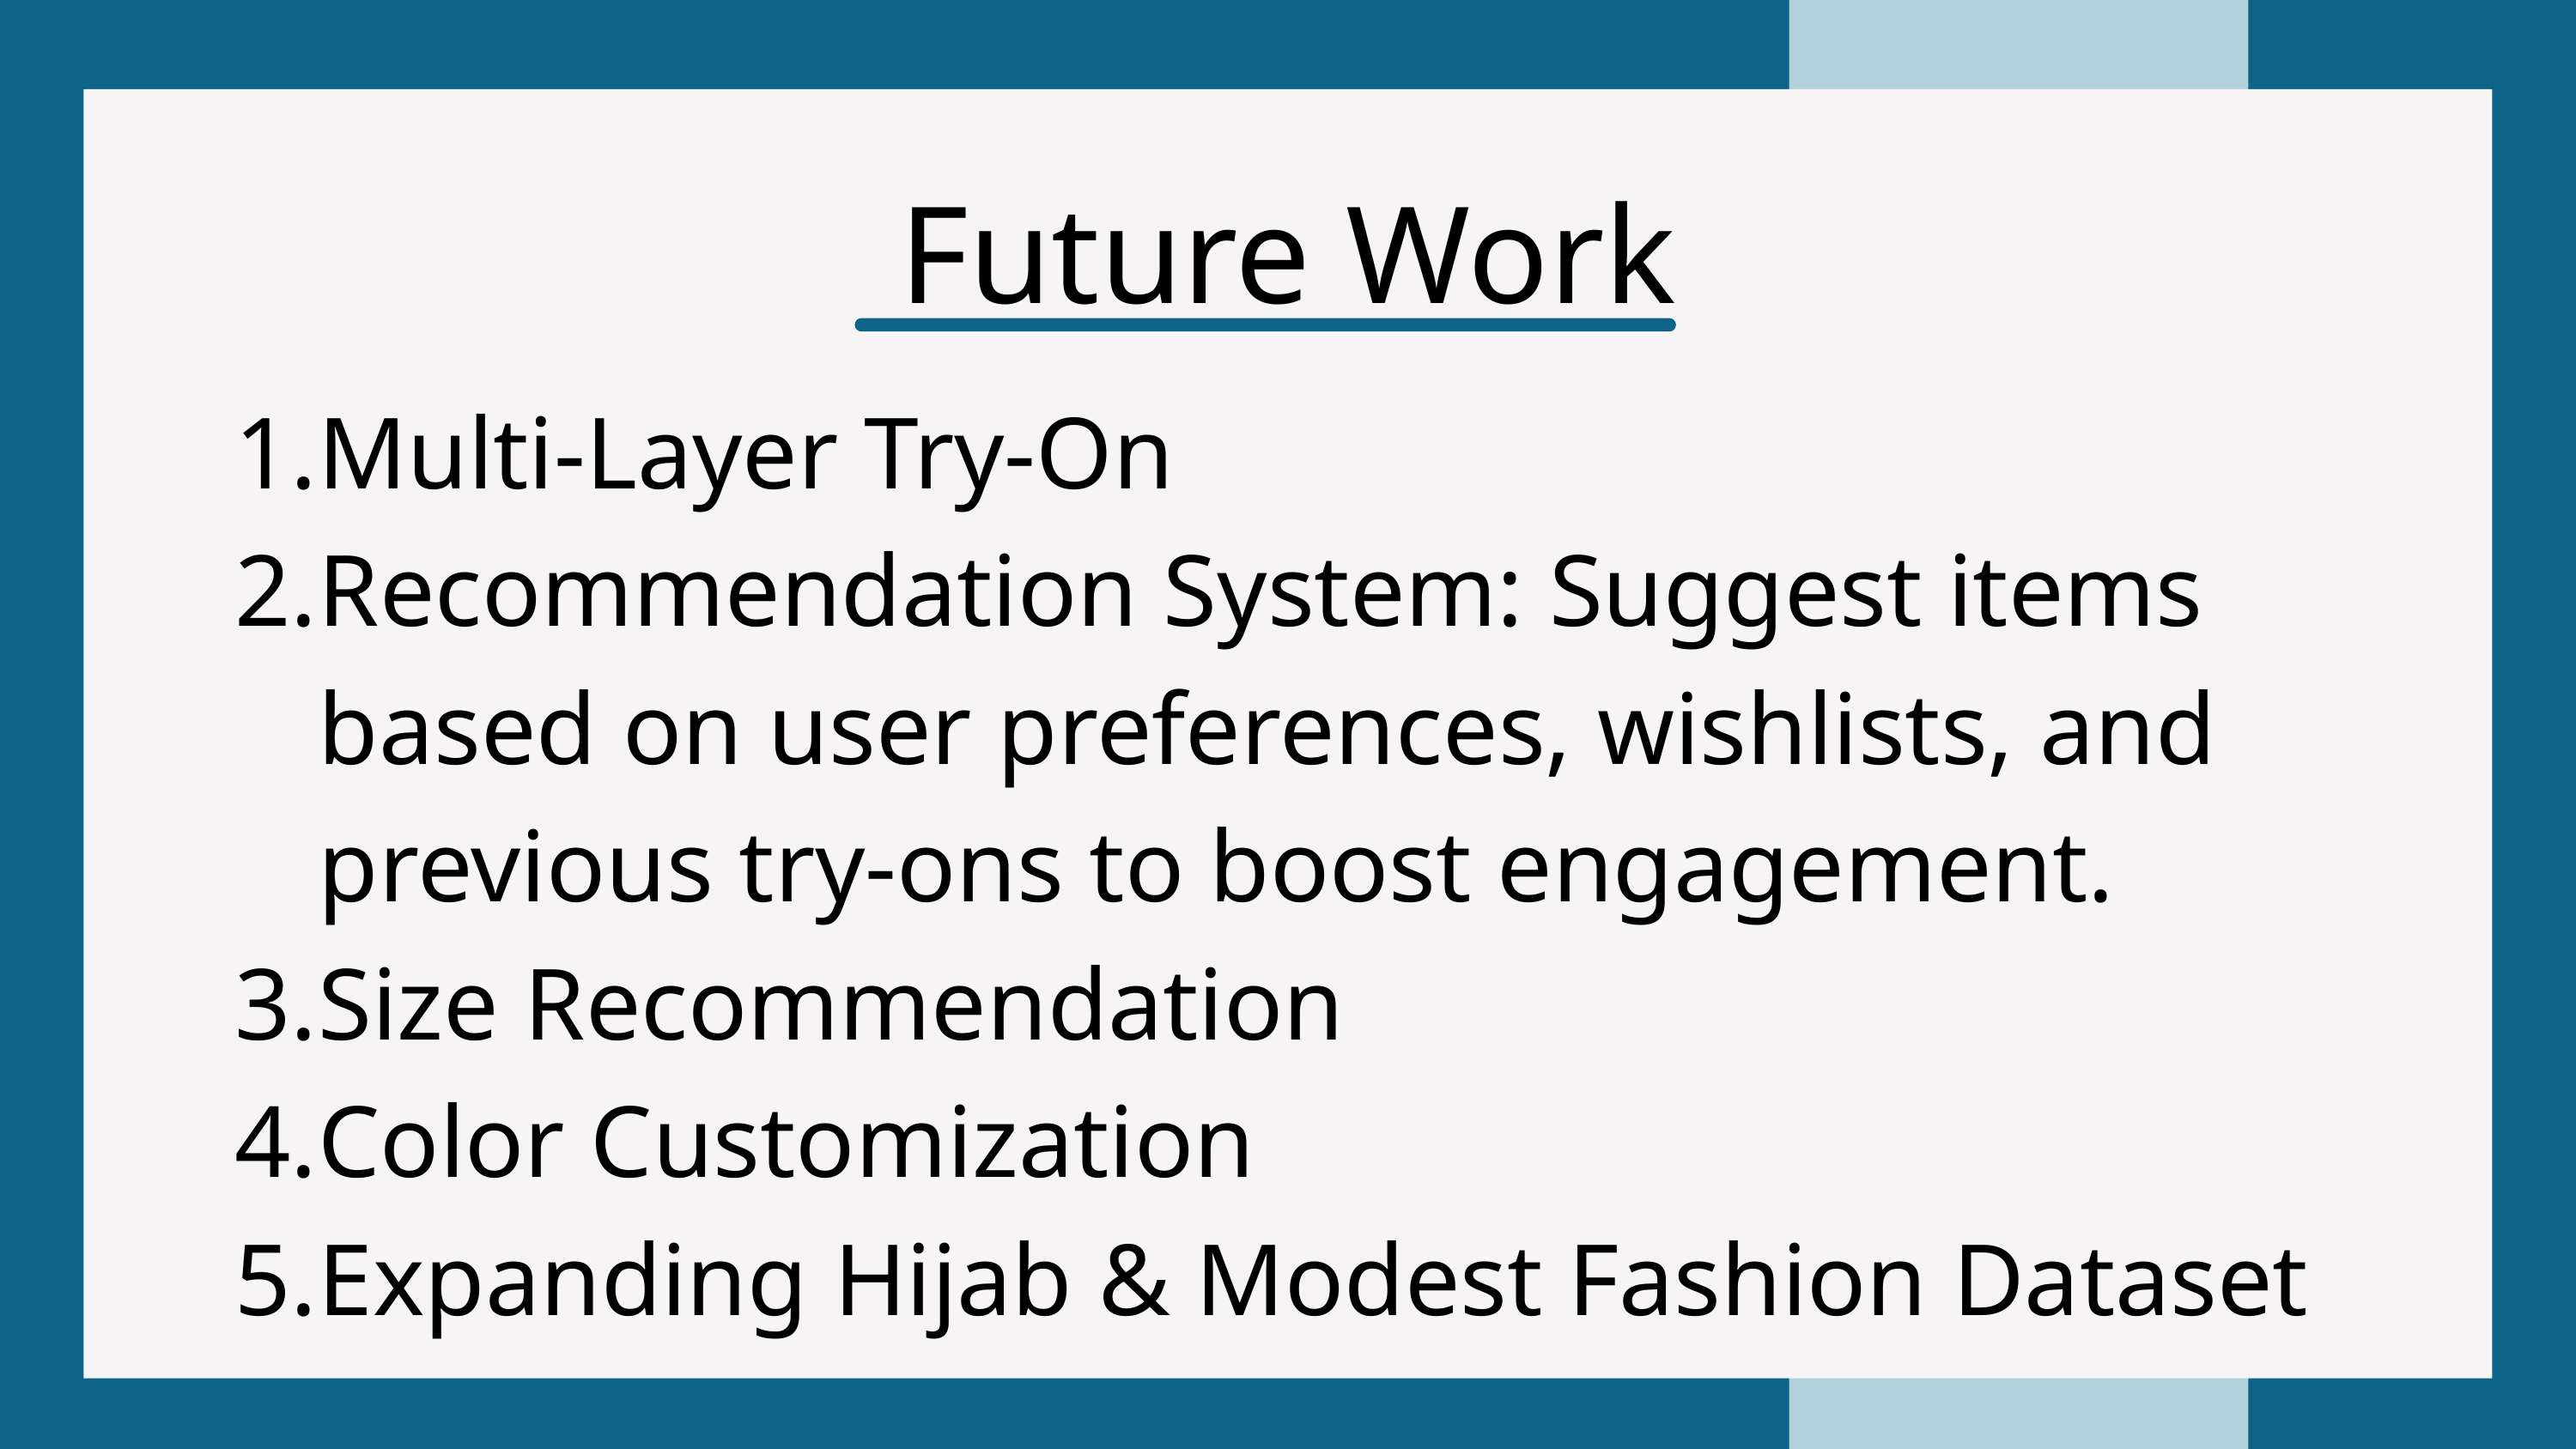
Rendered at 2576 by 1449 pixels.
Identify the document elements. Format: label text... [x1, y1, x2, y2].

text_box [1789, 0, 2249, 88]
text_box Future Work [561, 142, 2015, 330]
text_box [83, 88, 2493, 1379]
text_box [1789, 1379, 2249, 1449]
text_box Multi-Layer Try-On Recommendation System: Suggest items based on user preferences, wishlists, and previous try-ons to boost engagement. Size Recommendation Color Customization Expanding Hijab & Modest Fashion Dataset [151, 371, 2425, 1335]
